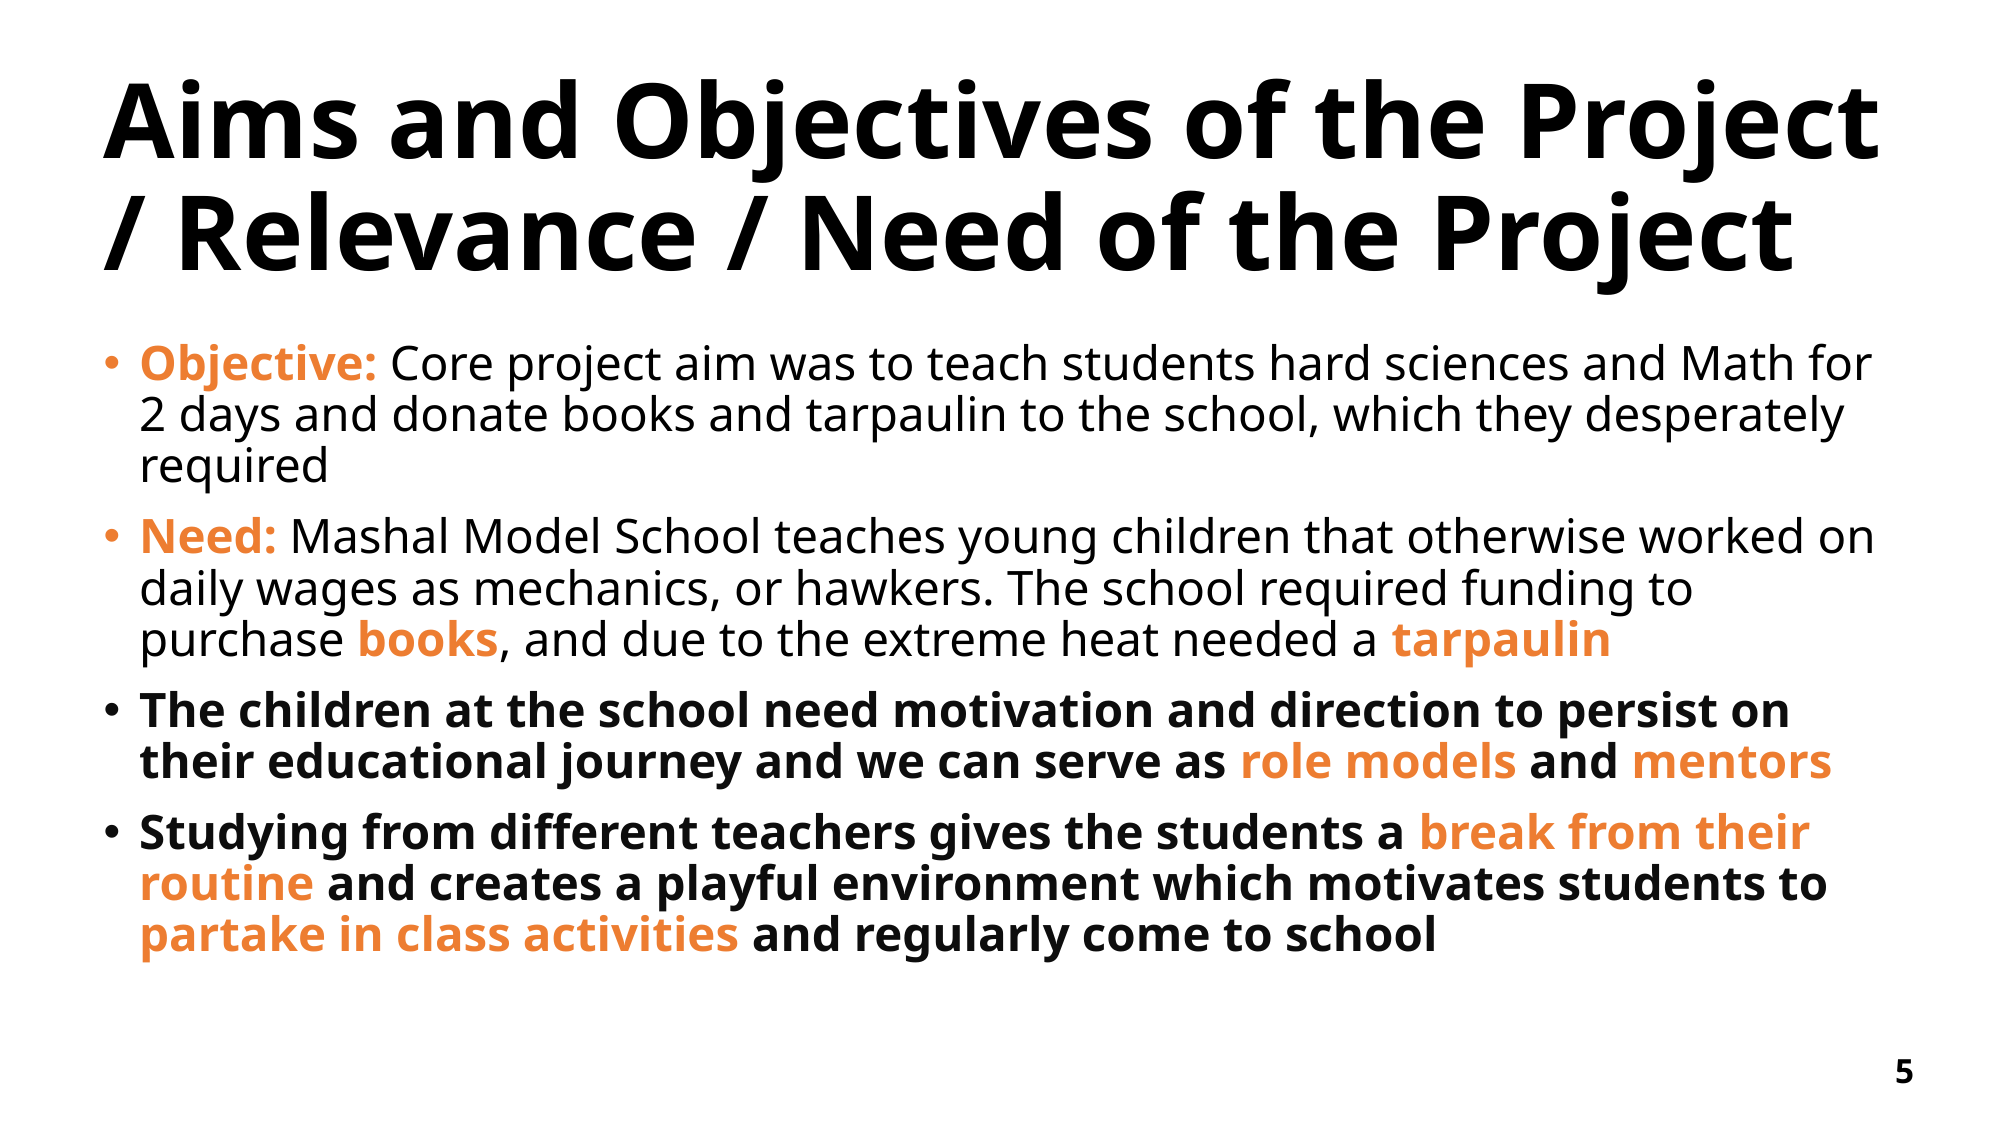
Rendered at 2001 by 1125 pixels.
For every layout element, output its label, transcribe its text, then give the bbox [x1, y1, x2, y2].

slide_number 5 [1479, 1042, 1930, 1103]
title Aims and Objectives of the Project / Relevance / Need of the Project [88, 59, 1912, 303]
list Objective: Core project aim was to teach students hard sciences and Math for 2 days and donate books and tarpaulin to the school, which they desperately required Need: Mashal Model School teaches young children that otherwise worked on daily wages as mechanics, or hawkers. The school required funding to purchase books, and due to the extreme heat needed a tarpaulin The children at the school need motivation and direction to persist on their educational journey and we can serve as role models and mentors Studying from different teachers gives the students a break from their routine and creates a playful environment which motivates students to partake in class activities and regularly come to school [88, 331, 1912, 1043]
